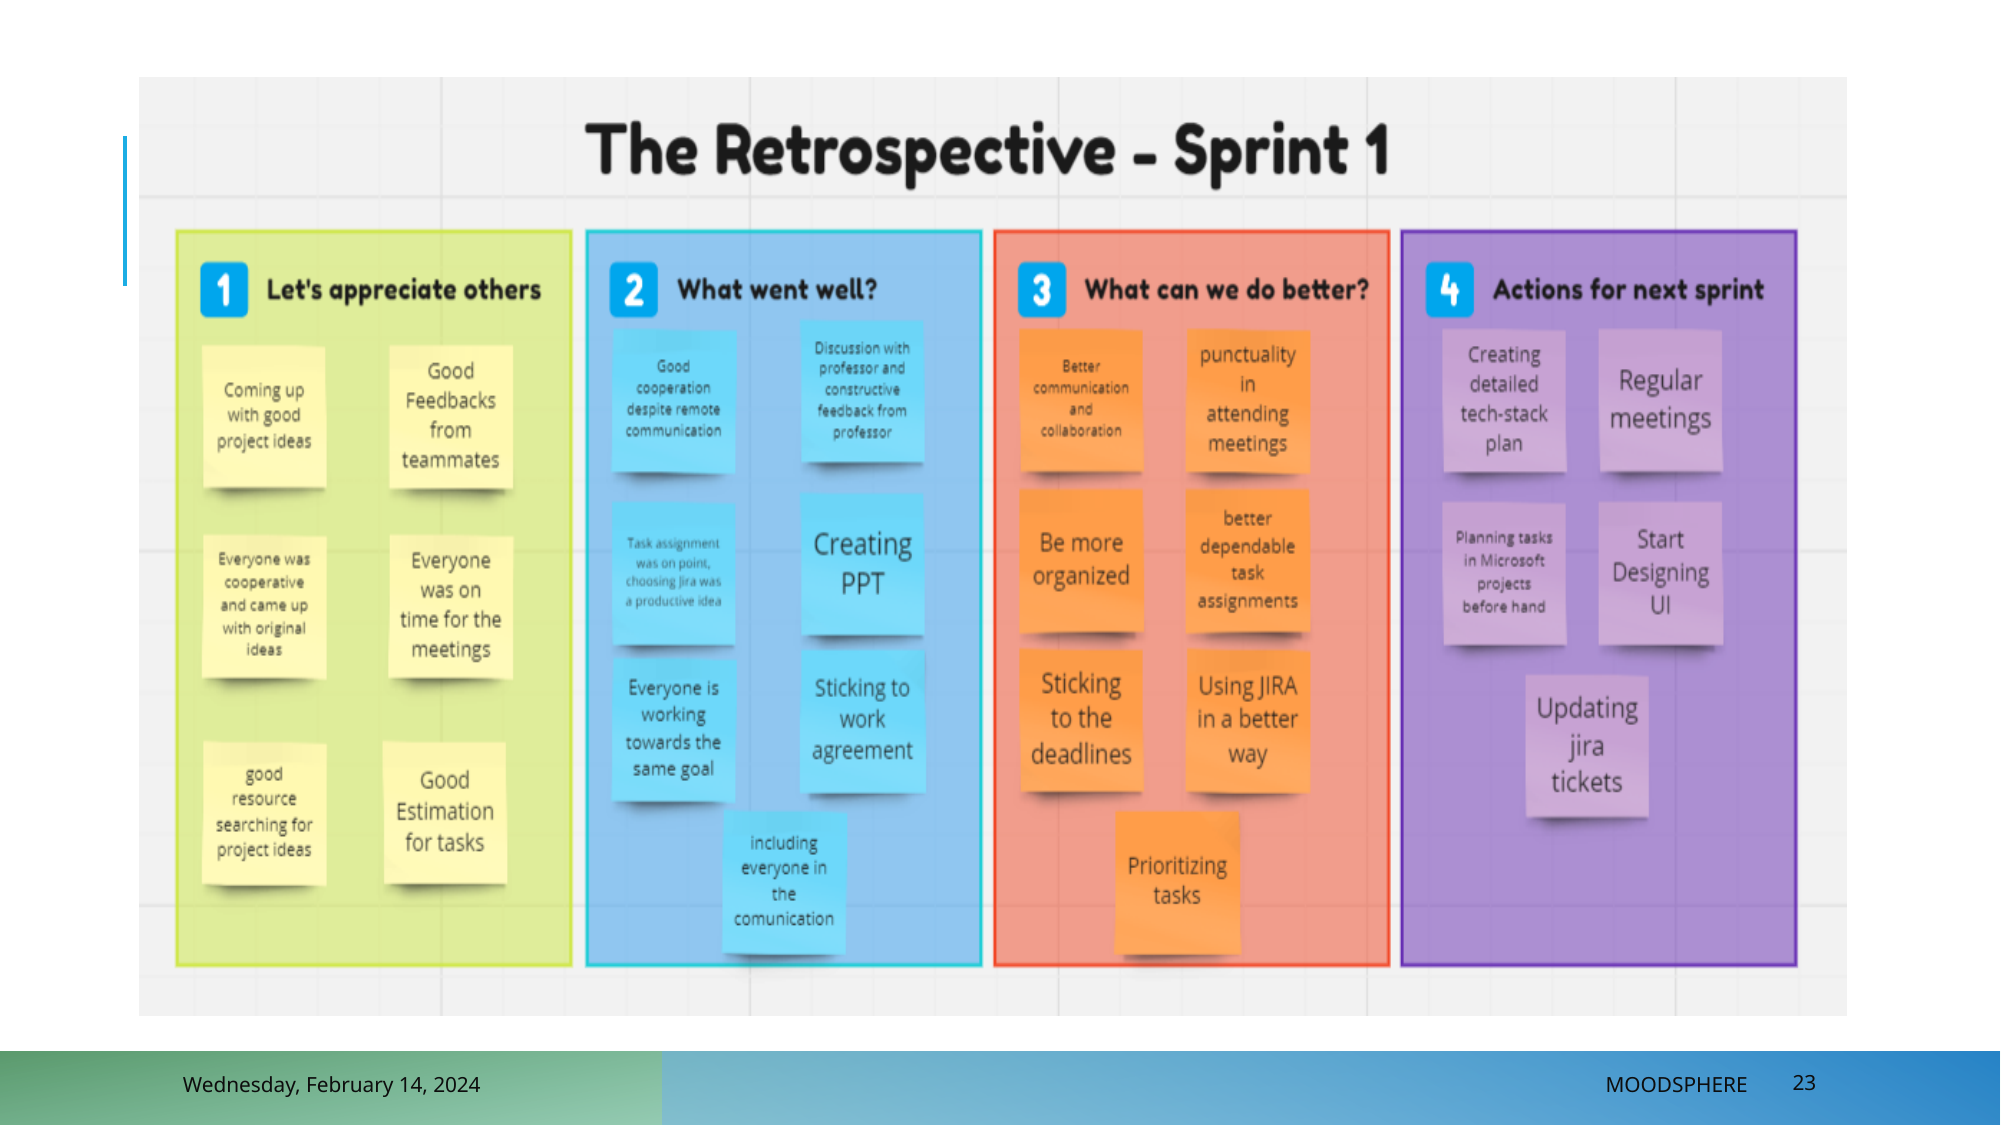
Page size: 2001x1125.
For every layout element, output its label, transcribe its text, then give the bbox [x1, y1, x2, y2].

footer MoodSphere [794, 1061, 1763, 1107]
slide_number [168, 1061, 522, 1107]
picture [139, 77, 1848, 1016]
slide_number 23 [1777, 1061, 1938, 1107]
